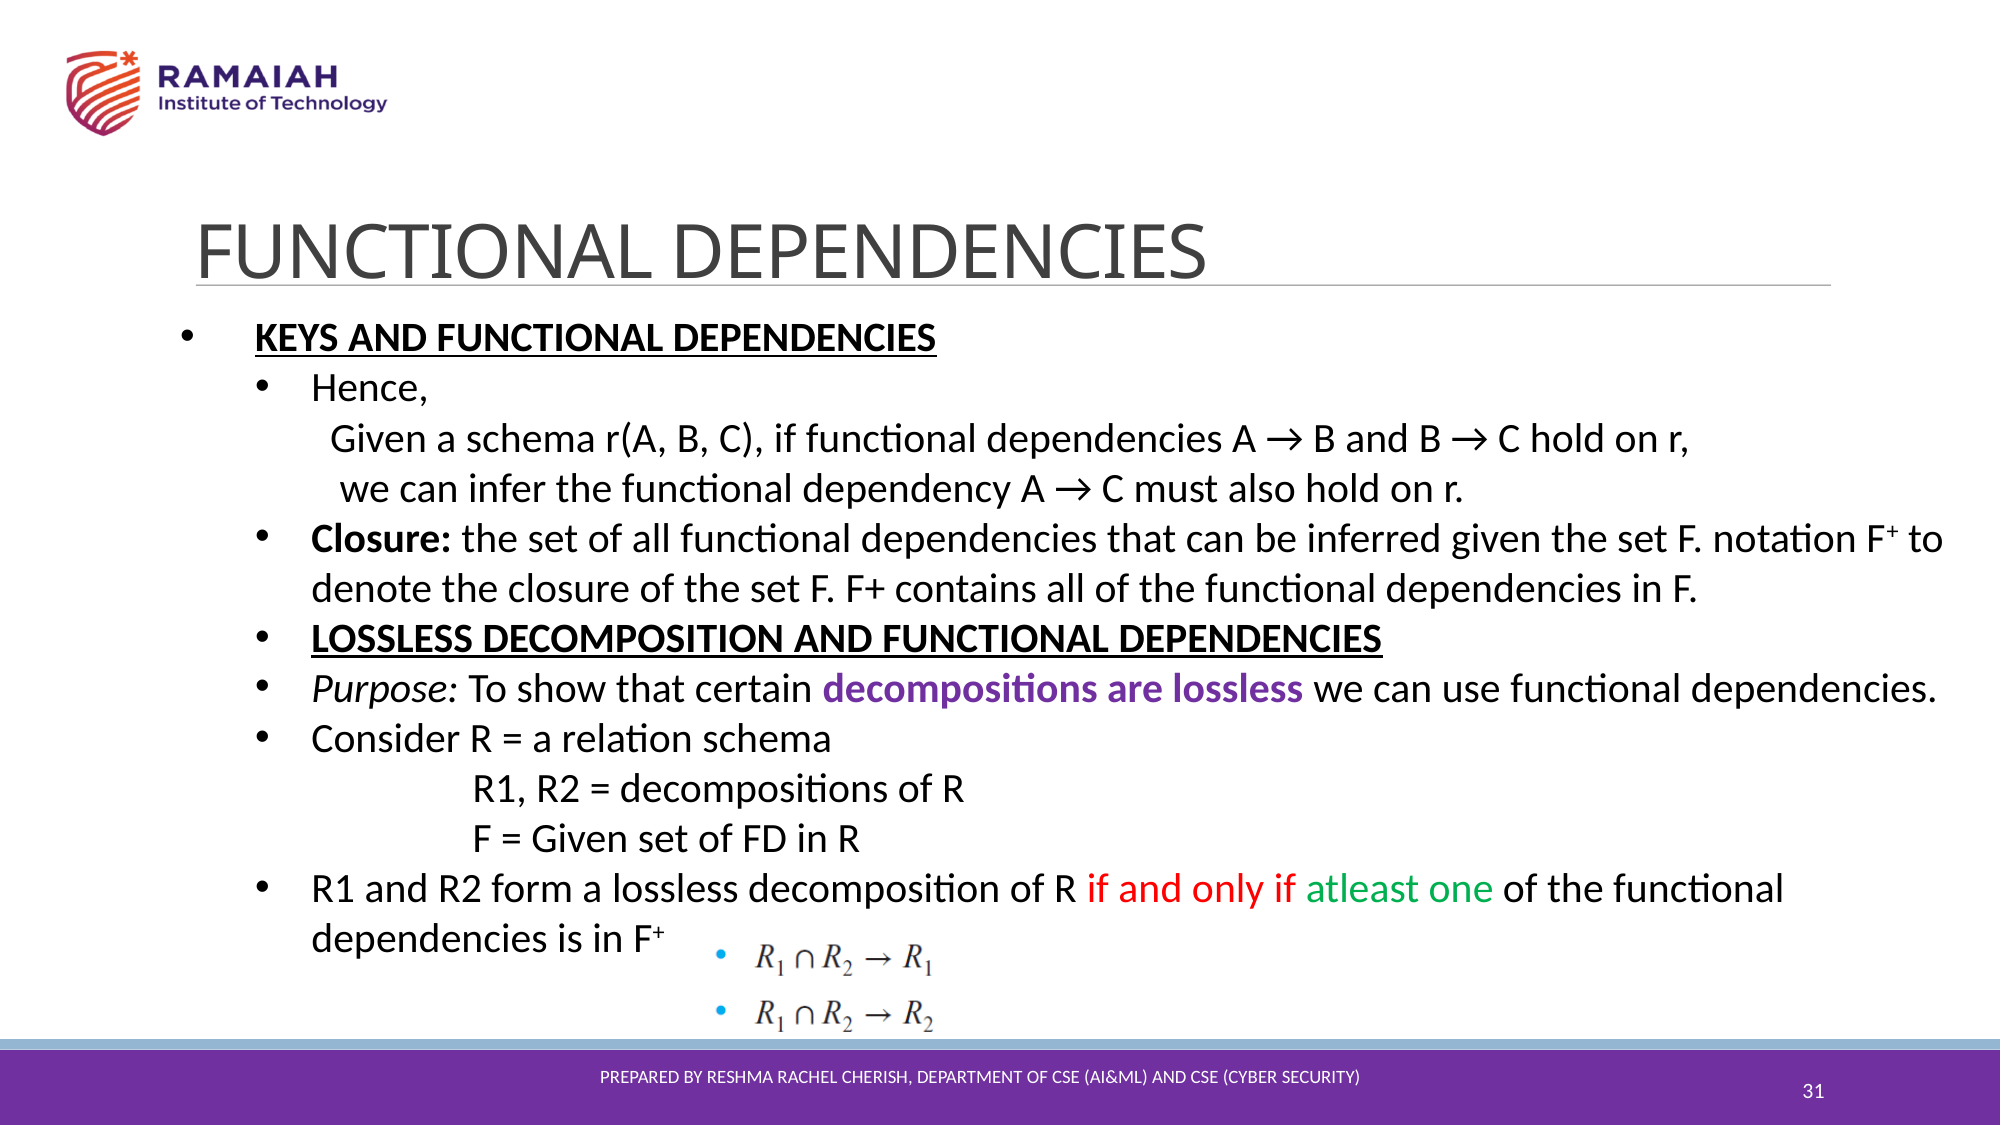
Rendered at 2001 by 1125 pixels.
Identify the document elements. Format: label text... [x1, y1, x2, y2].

picture [28, 5, 429, 166]
text_box KEYS AND FUNCTIONAL DEPENDENCIES Hence, Given a schema r(A, B, C), if functional dependencies A → B and B → C hold on r, we can infer the functional dependency A → C must also hold on r. Closure: the set of all functional dependencies that can be inferred given the set F. notation F+ to denote the closure of the set F. F+ contains all of the functional dependencies in F. LOSSLESS DECOMPOSITION AND FUNCTIONAL DEPENDENCIES Purpose: To show that certain decompositions are lossless we can use functional dependencies. Consider R = a relation schema R1, R2 = decompositions of R F = Given set of FD in R R1 and R2 form a lossless decomposition of R if and only if atleast one of the functional dependencies is in F+ [180, 302, 1964, 1015]
text_box 31 [1624, 1059, 1840, 1120]
picture [693, 930, 938, 1035]
text_box FUNCTIONAL DEPENDENCIES [180, 142, 1830, 302]
text_box Prepared By reshma Rachel cherish, Department of CSE (ai&ml) and CSE (Cyber security) [584, 1068, 1376, 1125]
